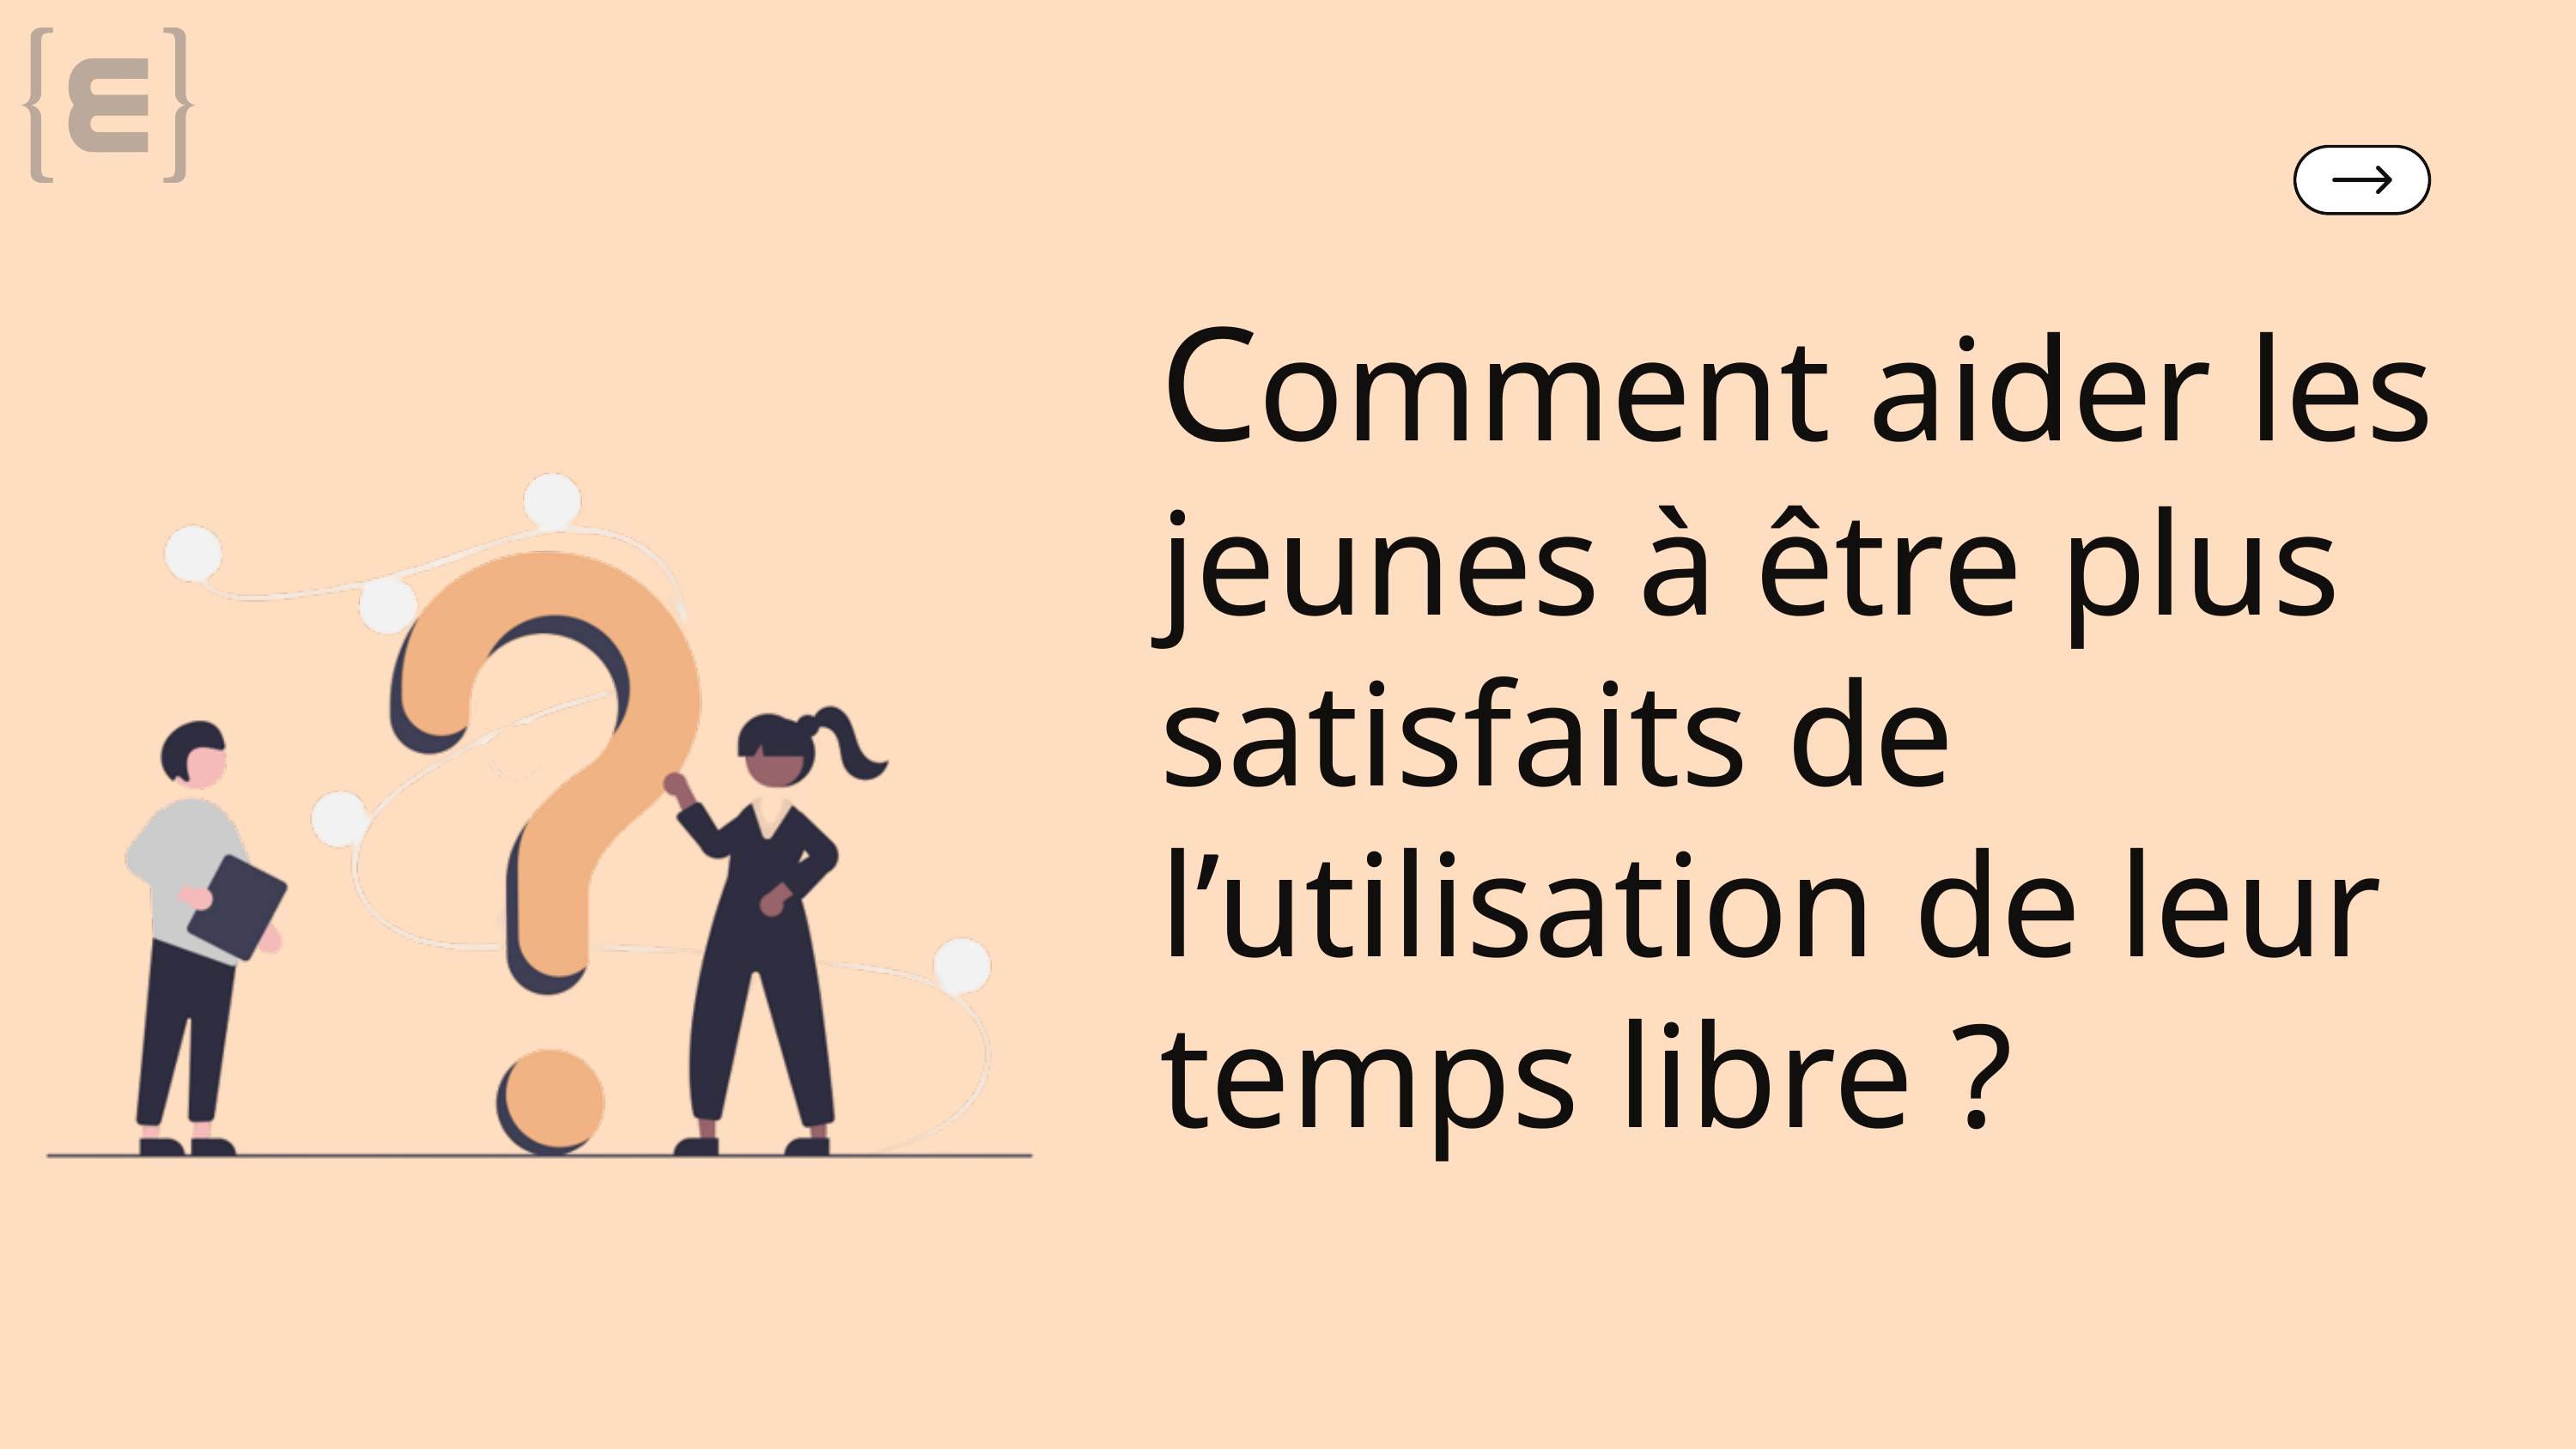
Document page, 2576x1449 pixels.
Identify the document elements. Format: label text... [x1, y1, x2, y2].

picture [20, 27, 196, 183]
text_box Comment aider les jeunes à être plus satisfaits de l’utilisation de leur temps libre ? [1159, 283, 2576, 1157]
picture [0, 402, 1084, 1222]
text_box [2293, 144, 2432, 215]
